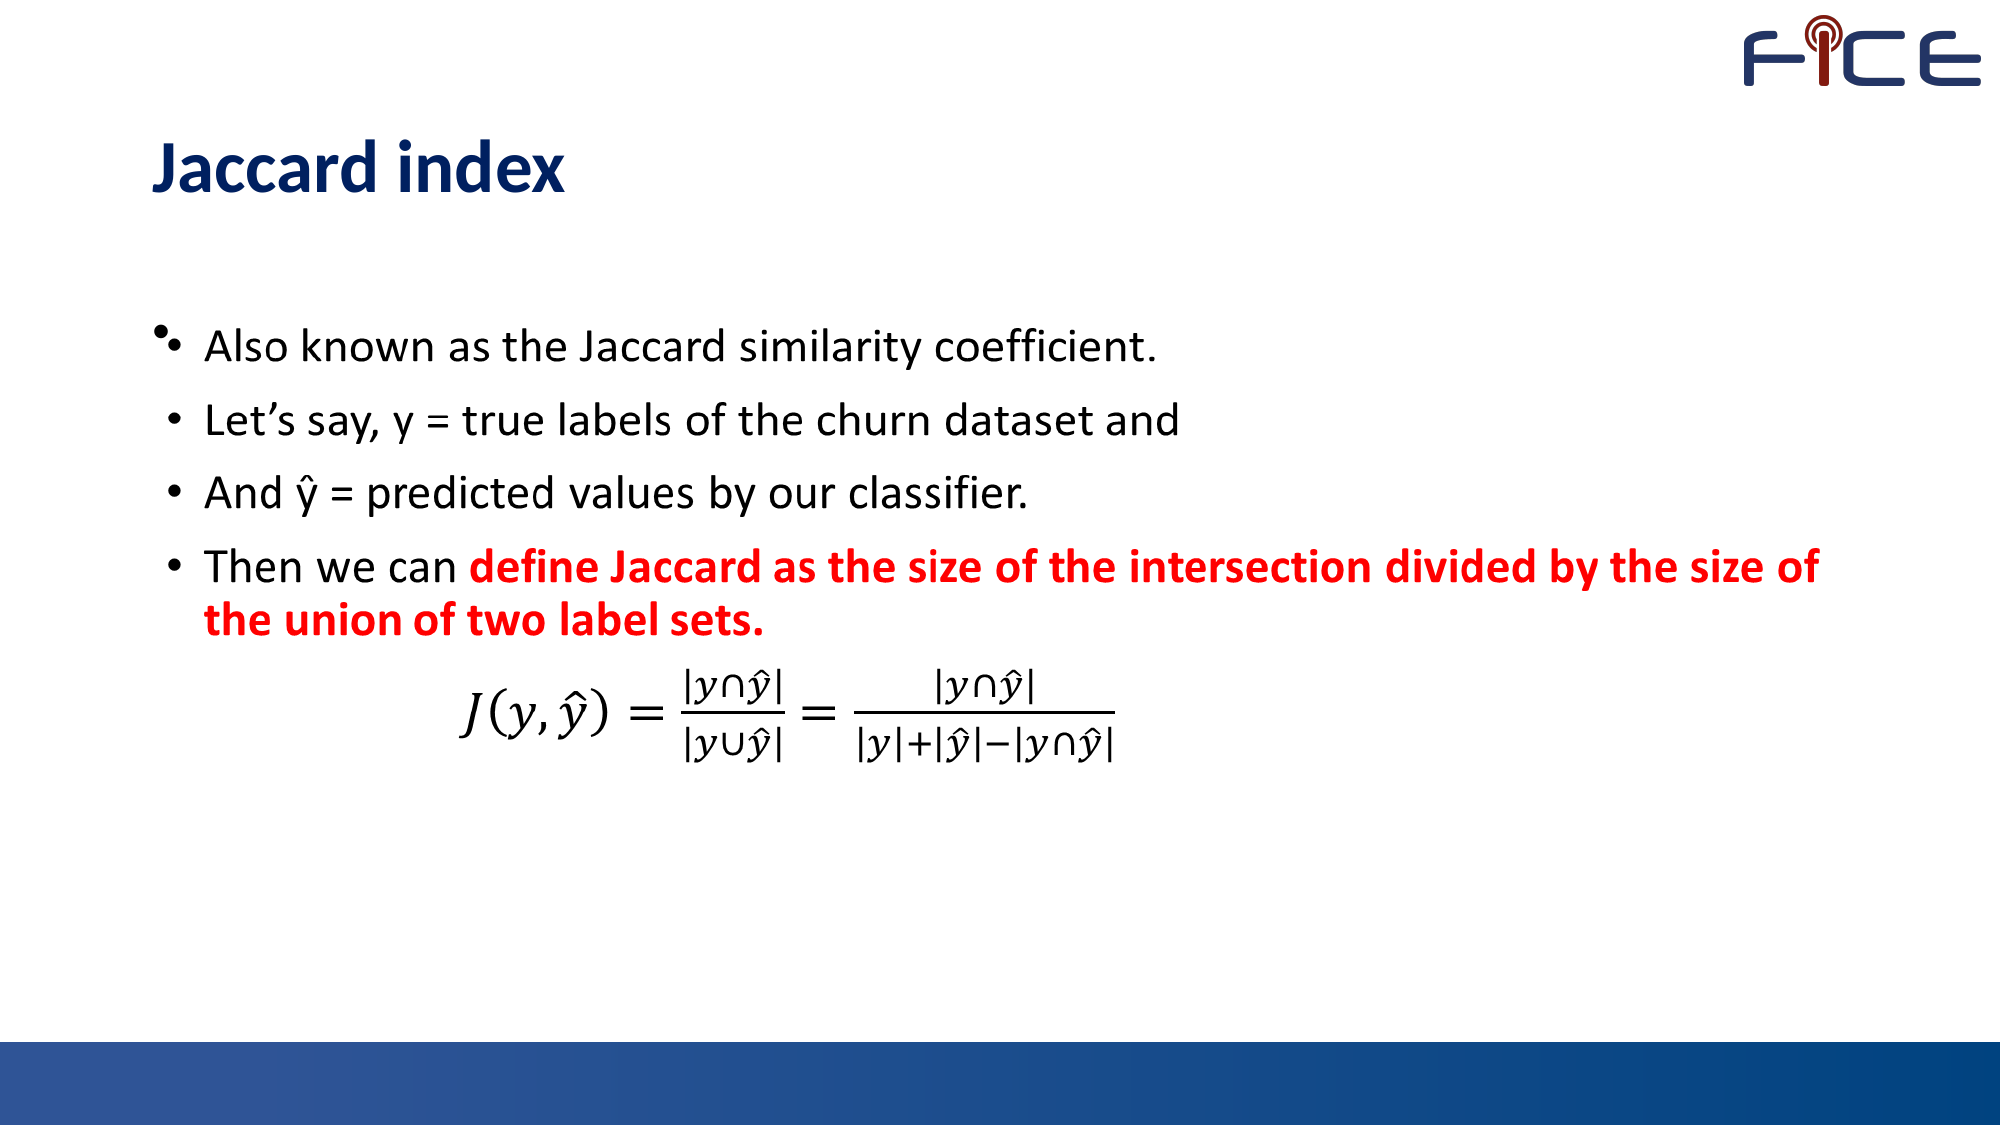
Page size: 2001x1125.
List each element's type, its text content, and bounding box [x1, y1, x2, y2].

title Jaccard index [137, 59, 1863, 278]
list [137, 299, 1863, 1066]
picture [1744, 15, 1981, 86]
